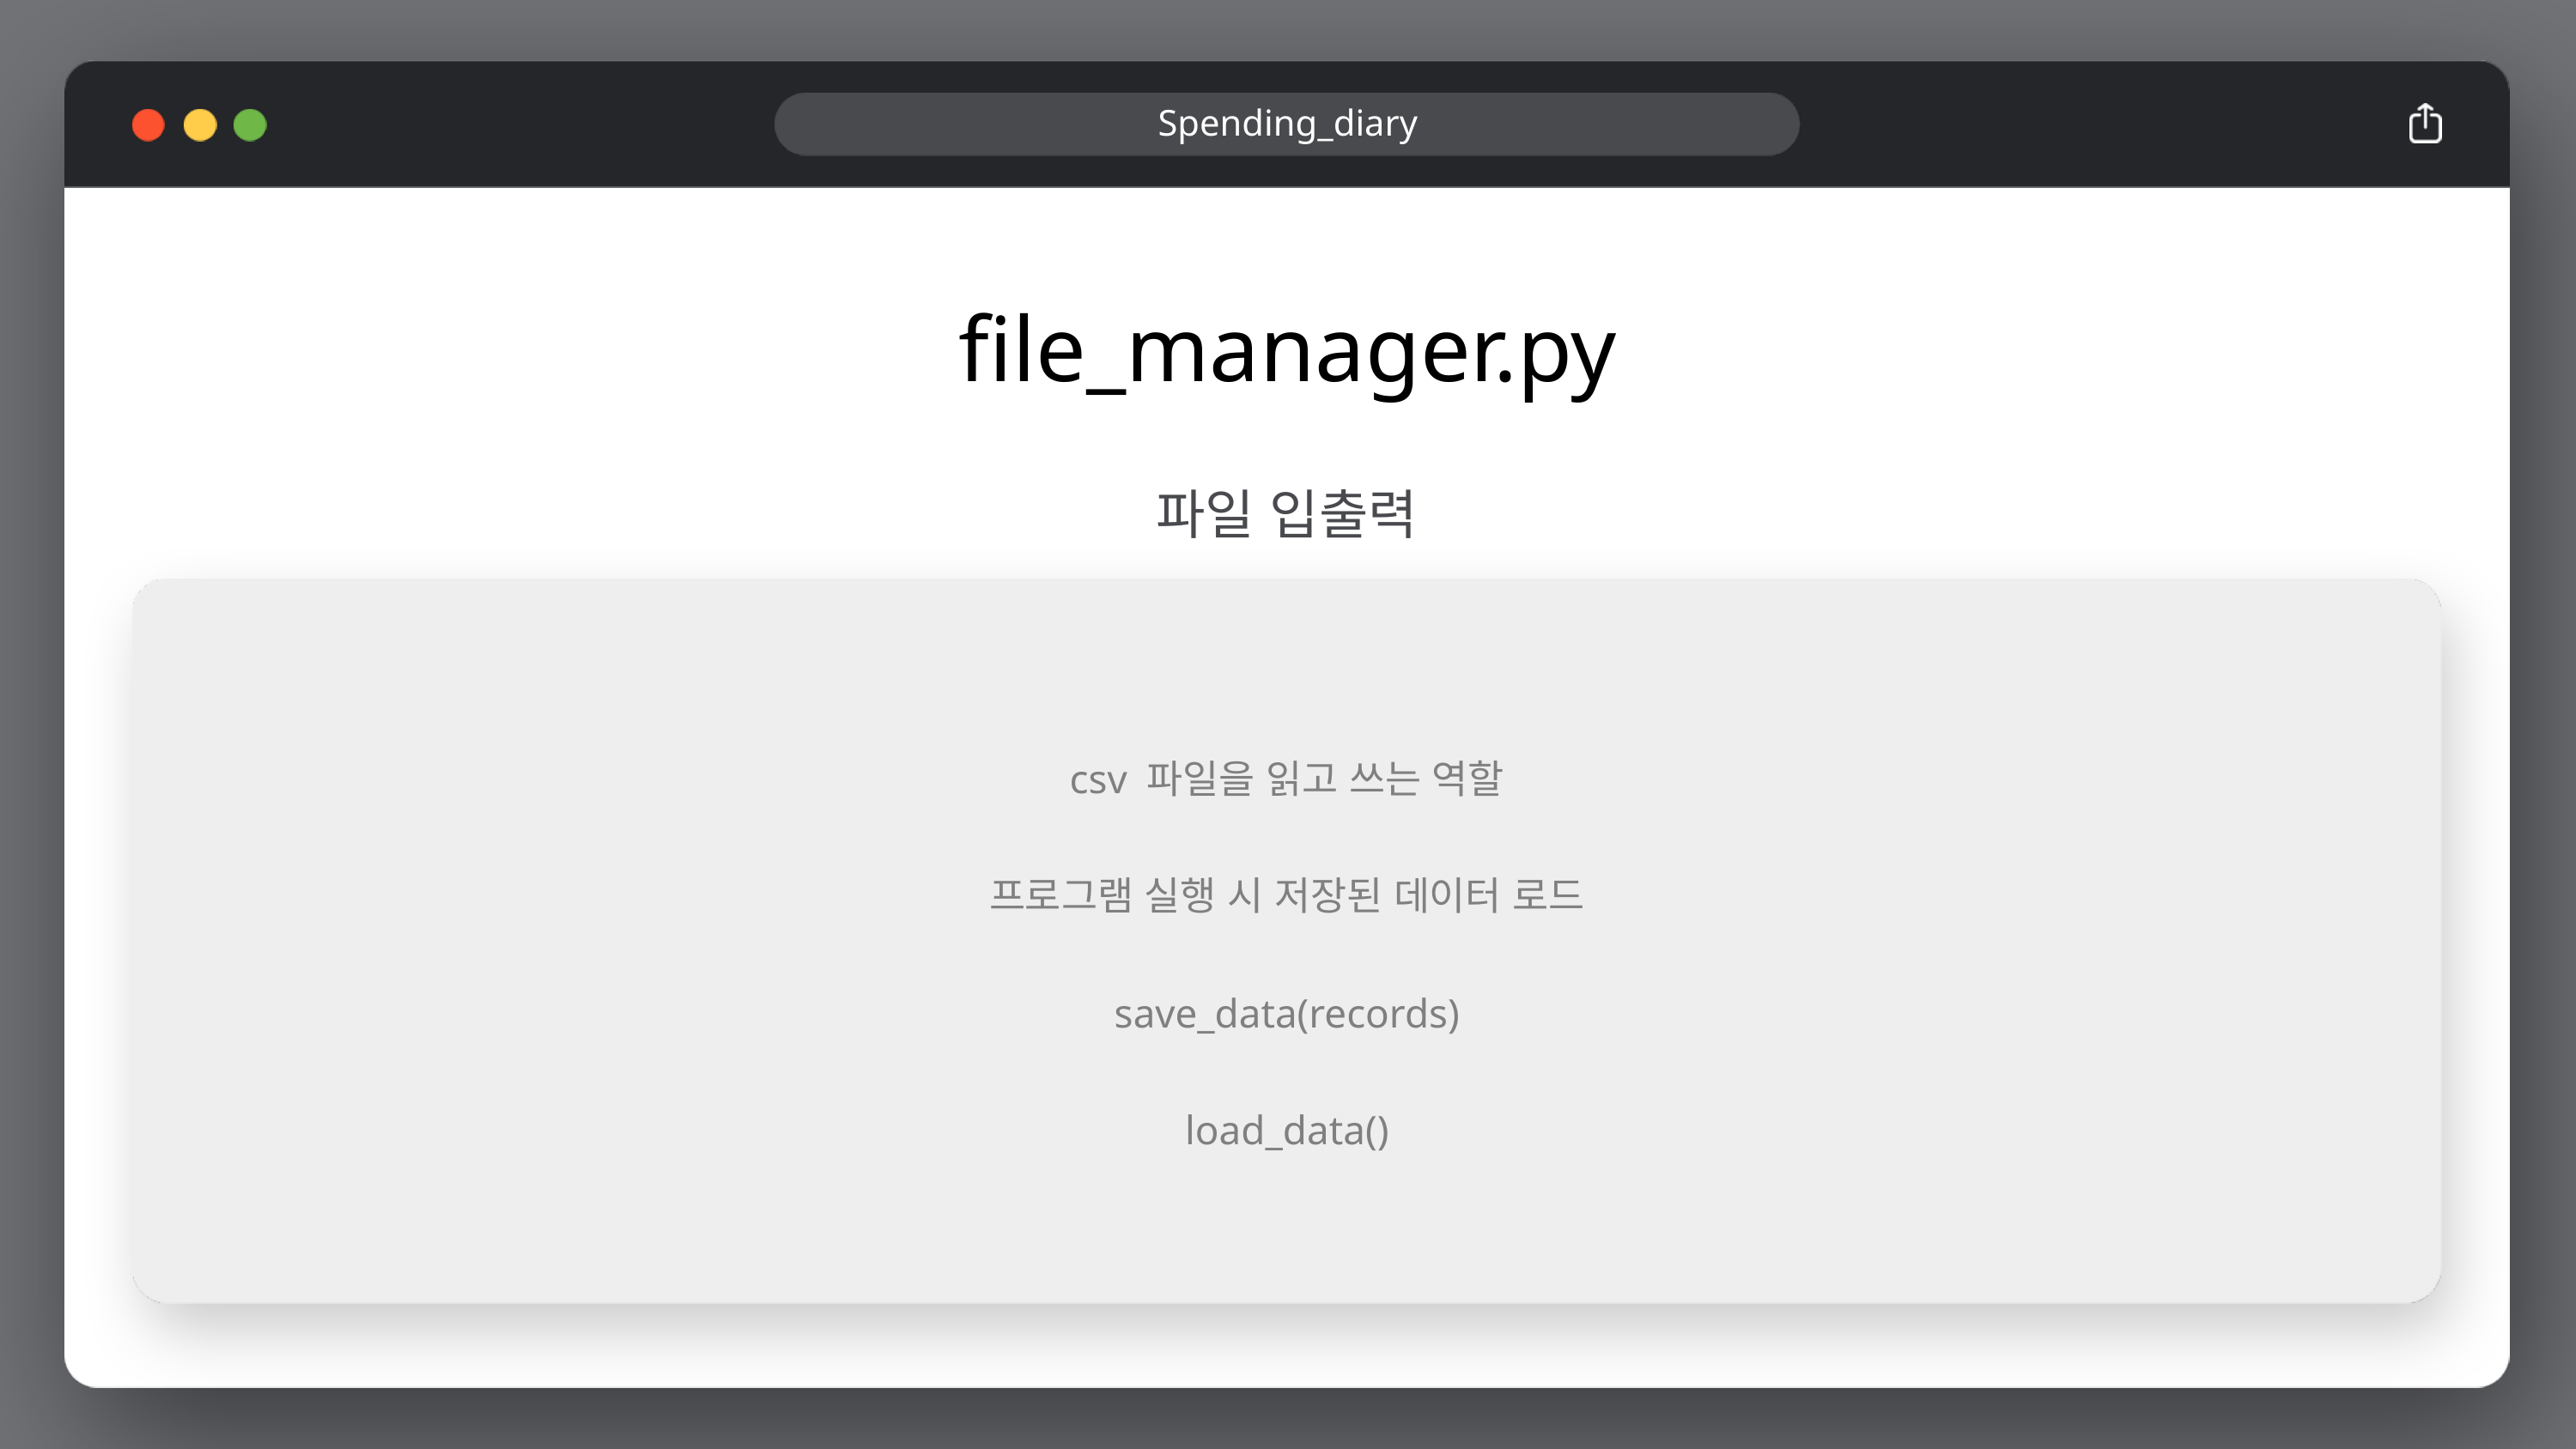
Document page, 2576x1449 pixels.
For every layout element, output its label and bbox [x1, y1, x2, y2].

picture [64, 60, 2511, 1388]
